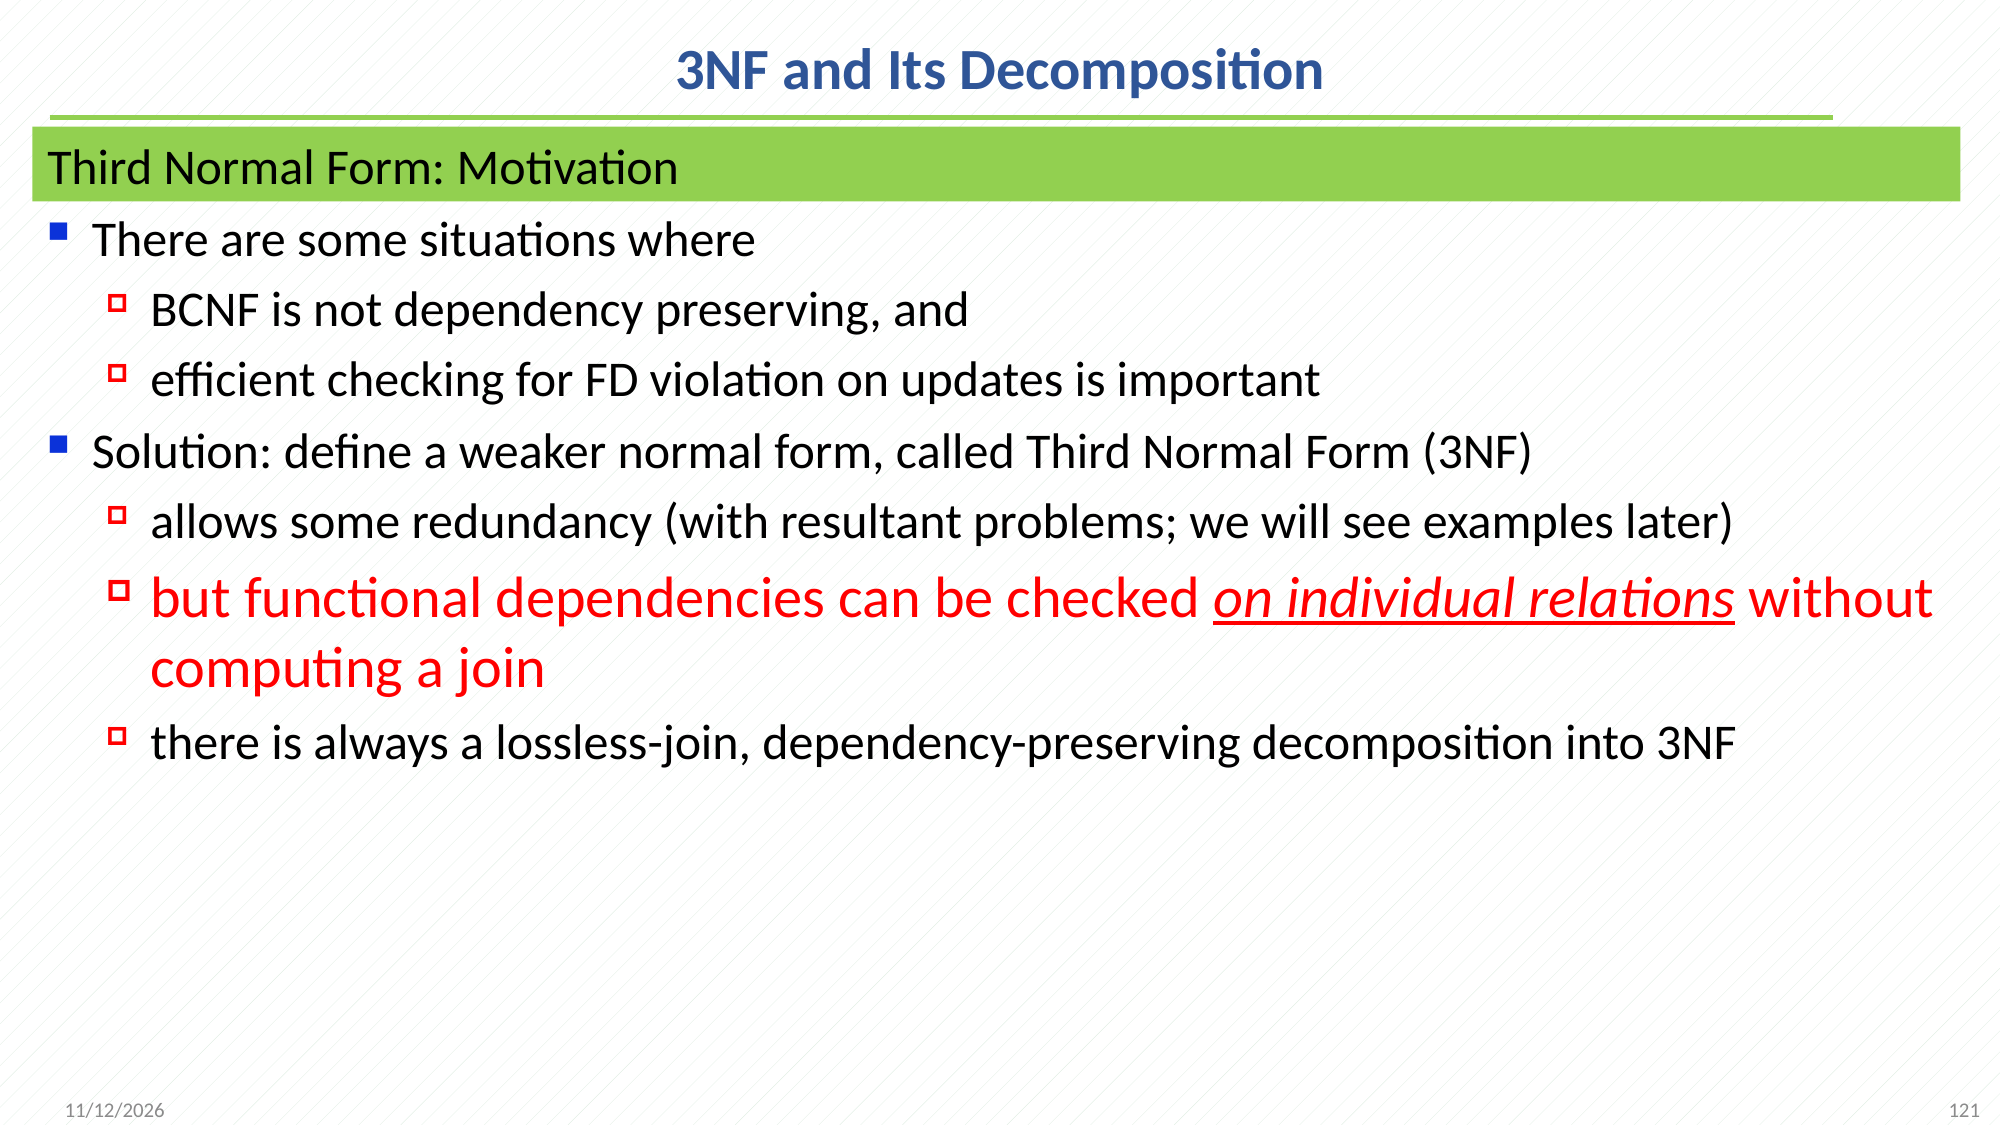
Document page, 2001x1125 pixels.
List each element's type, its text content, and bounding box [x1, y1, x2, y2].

slide_number 121 [1545, 1079, 1996, 1125]
title 3NF and Its Decomposition [50, 13, 1949, 126]
list There are some situations where BCNF is not dependency preserving, and efficient checking for FD violation on updates is important Solution: define a weaker normal form, called Third Normal Form (3NF) allows some redundancy (with resultant problems; we will see examples later) but functional dependencies can be checked on individual relations without computing a join there is always a lossless-join, dependency-preserving decomposition into 3NF [32, 126, 1974, 1081]
text_box Third Normal Form: Motivation [32, 126, 1961, 202]
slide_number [49, 1079, 500, 1125]
